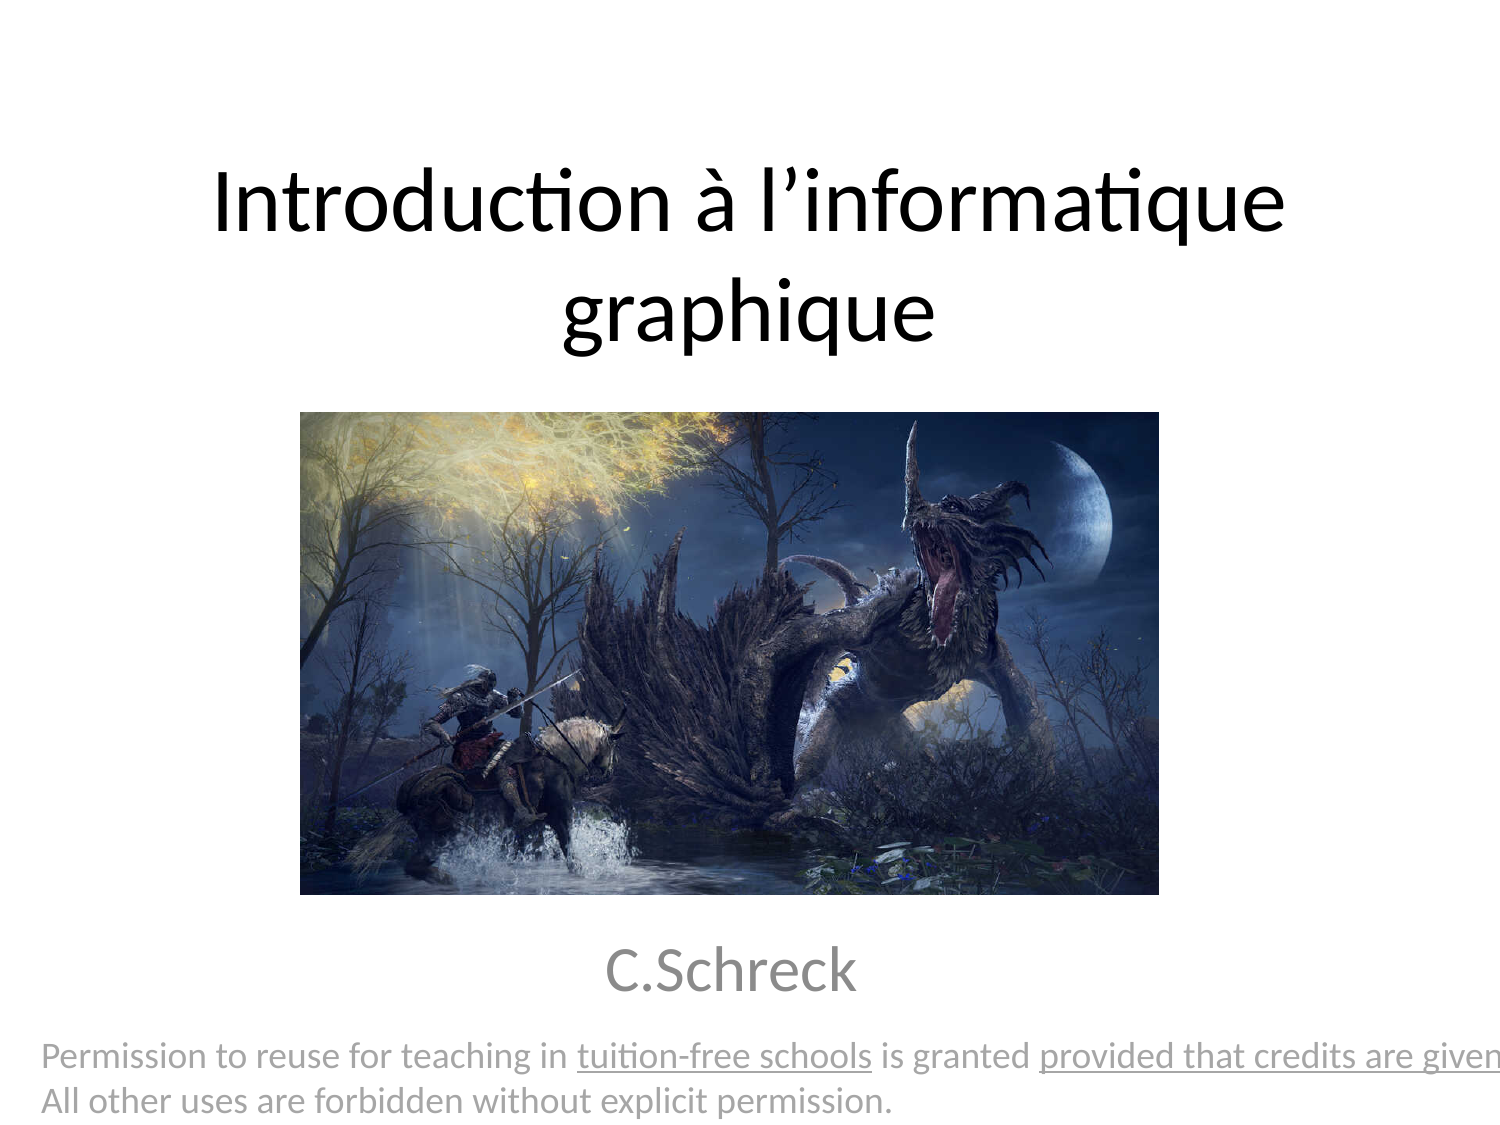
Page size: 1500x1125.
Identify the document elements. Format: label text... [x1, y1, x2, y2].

text_box Permission to reuse for teaching in tuition-free schools is granted provided that credits are given. All other uses are forbidden without explicit permission. [26, 1023, 1500, 1125]
picture [299, 412, 1160, 896]
text_box C.Schreck [525, 904, 938, 1013]
text_box Introduction à l’informatique graphique [112, 184, 1388, 426]
